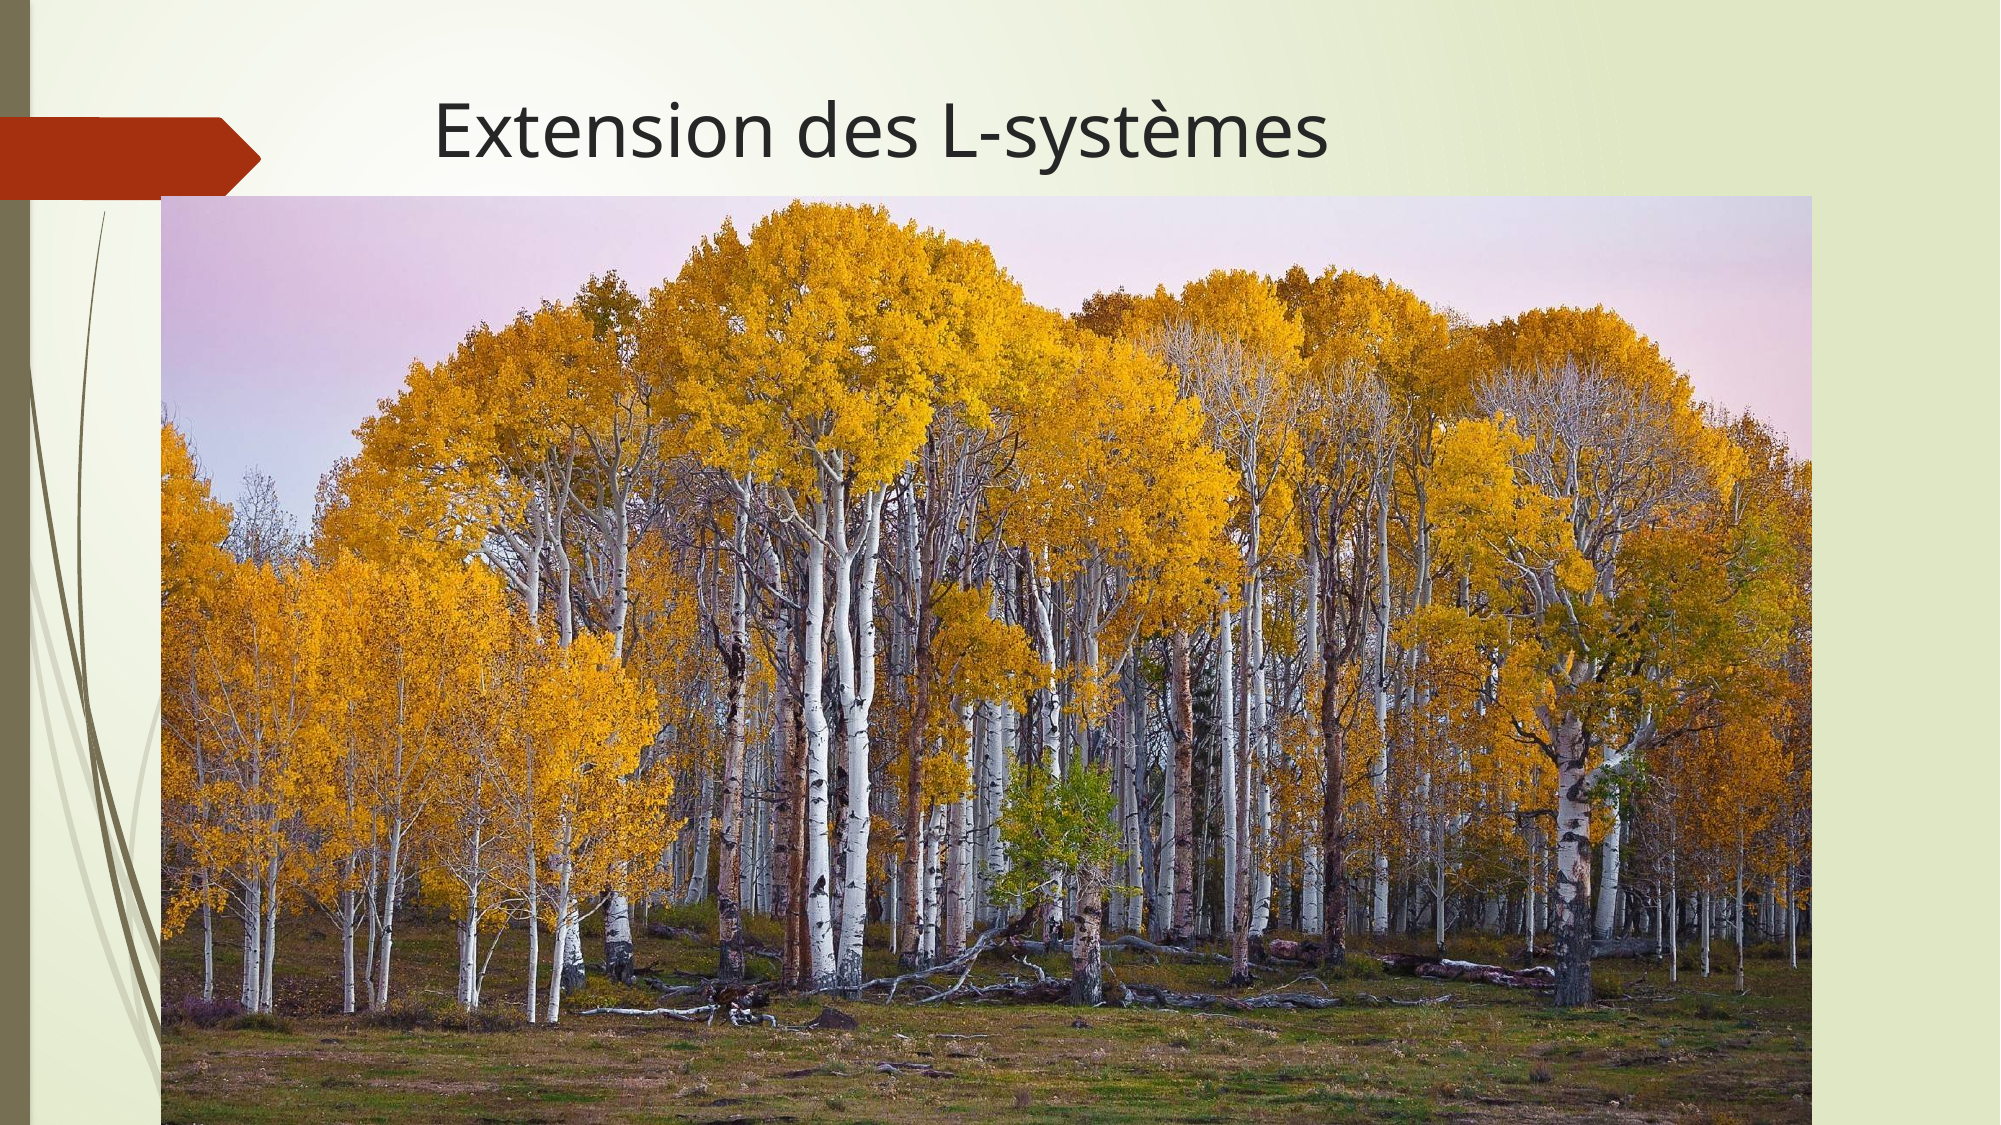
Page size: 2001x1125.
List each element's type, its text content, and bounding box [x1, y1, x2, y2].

title Extension des L-systèmes [417, 75, 1880, 286]
picture [161, 196, 1812, 1125]
